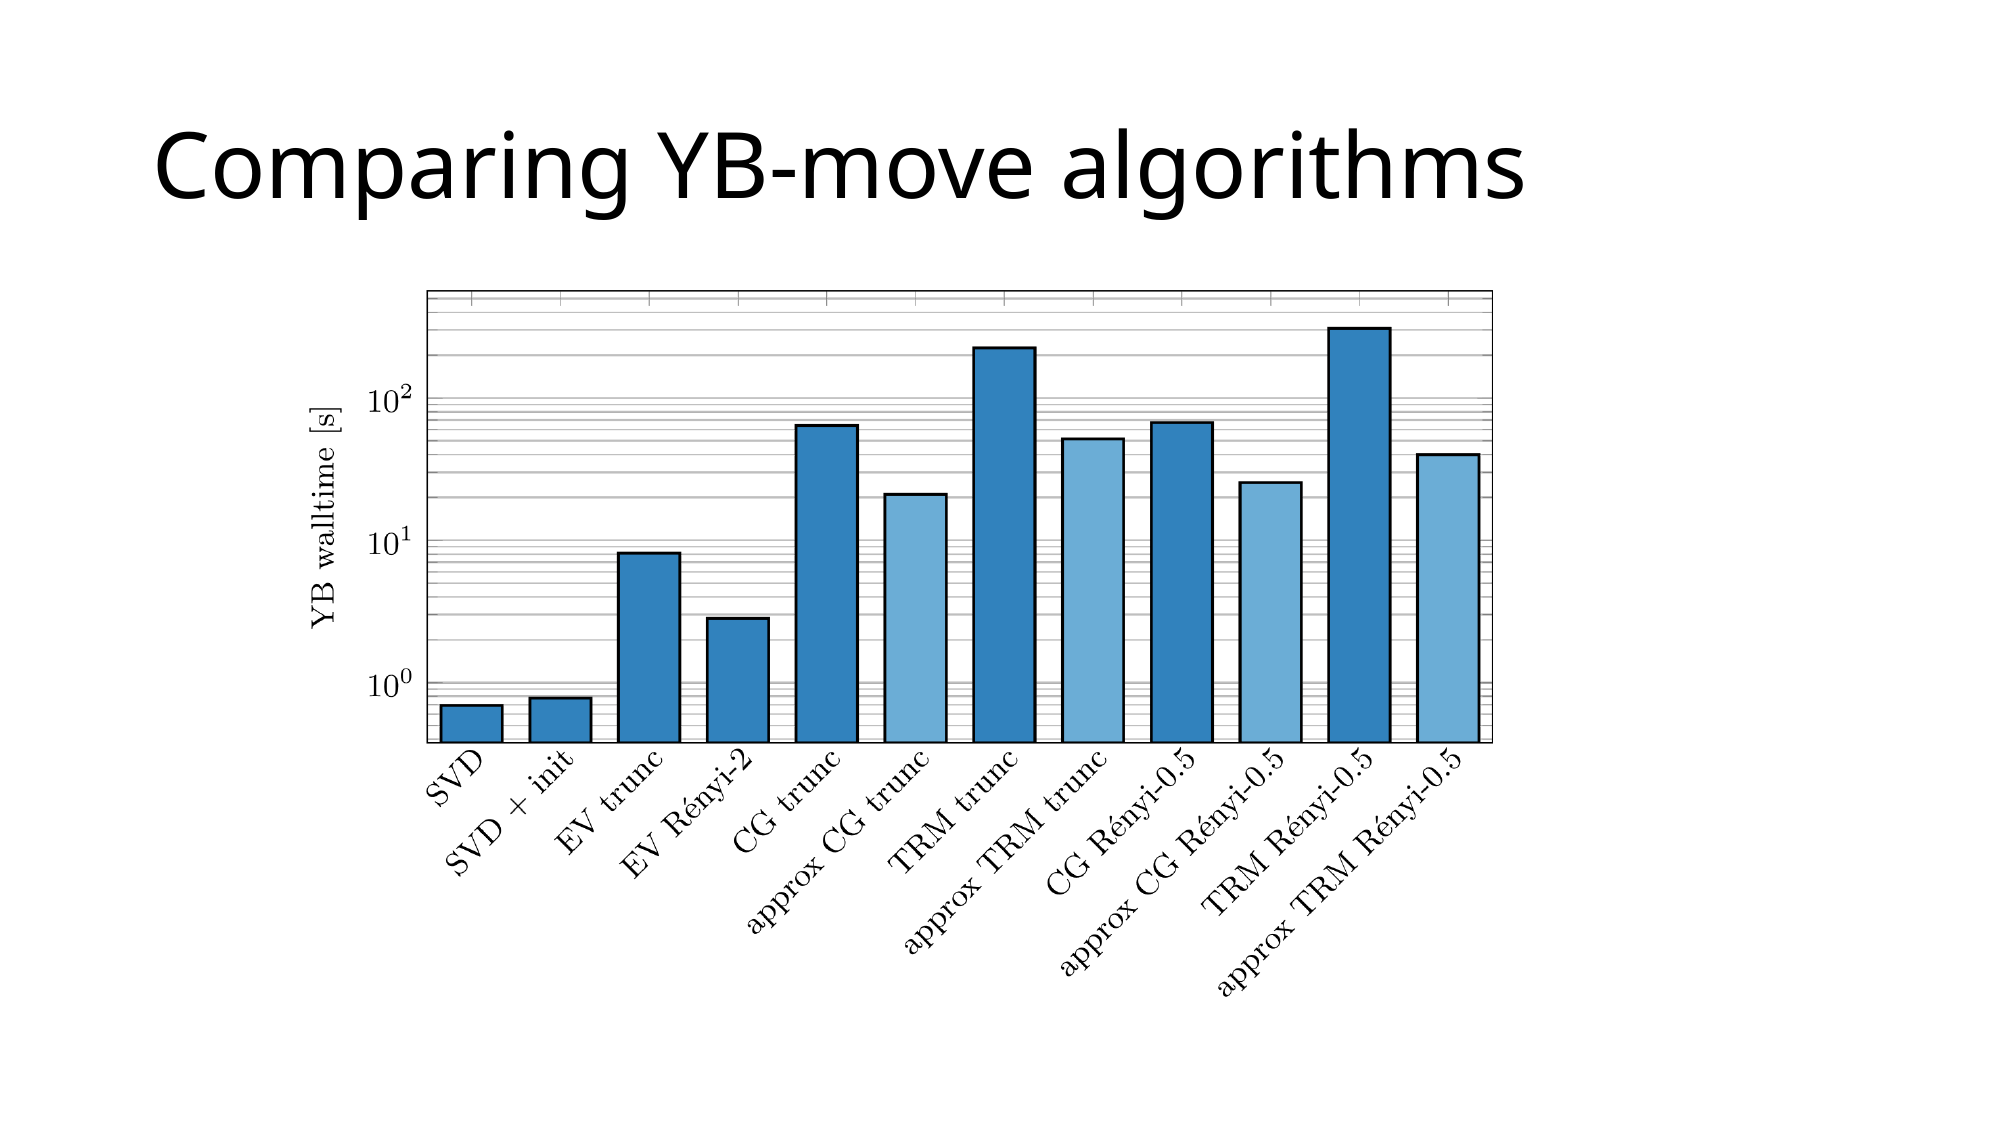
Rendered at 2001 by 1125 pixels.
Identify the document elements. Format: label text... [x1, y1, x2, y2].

title Comparing YB-move algorithms [137, 59, 1863, 278]
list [296, 289, 1493, 1005]
